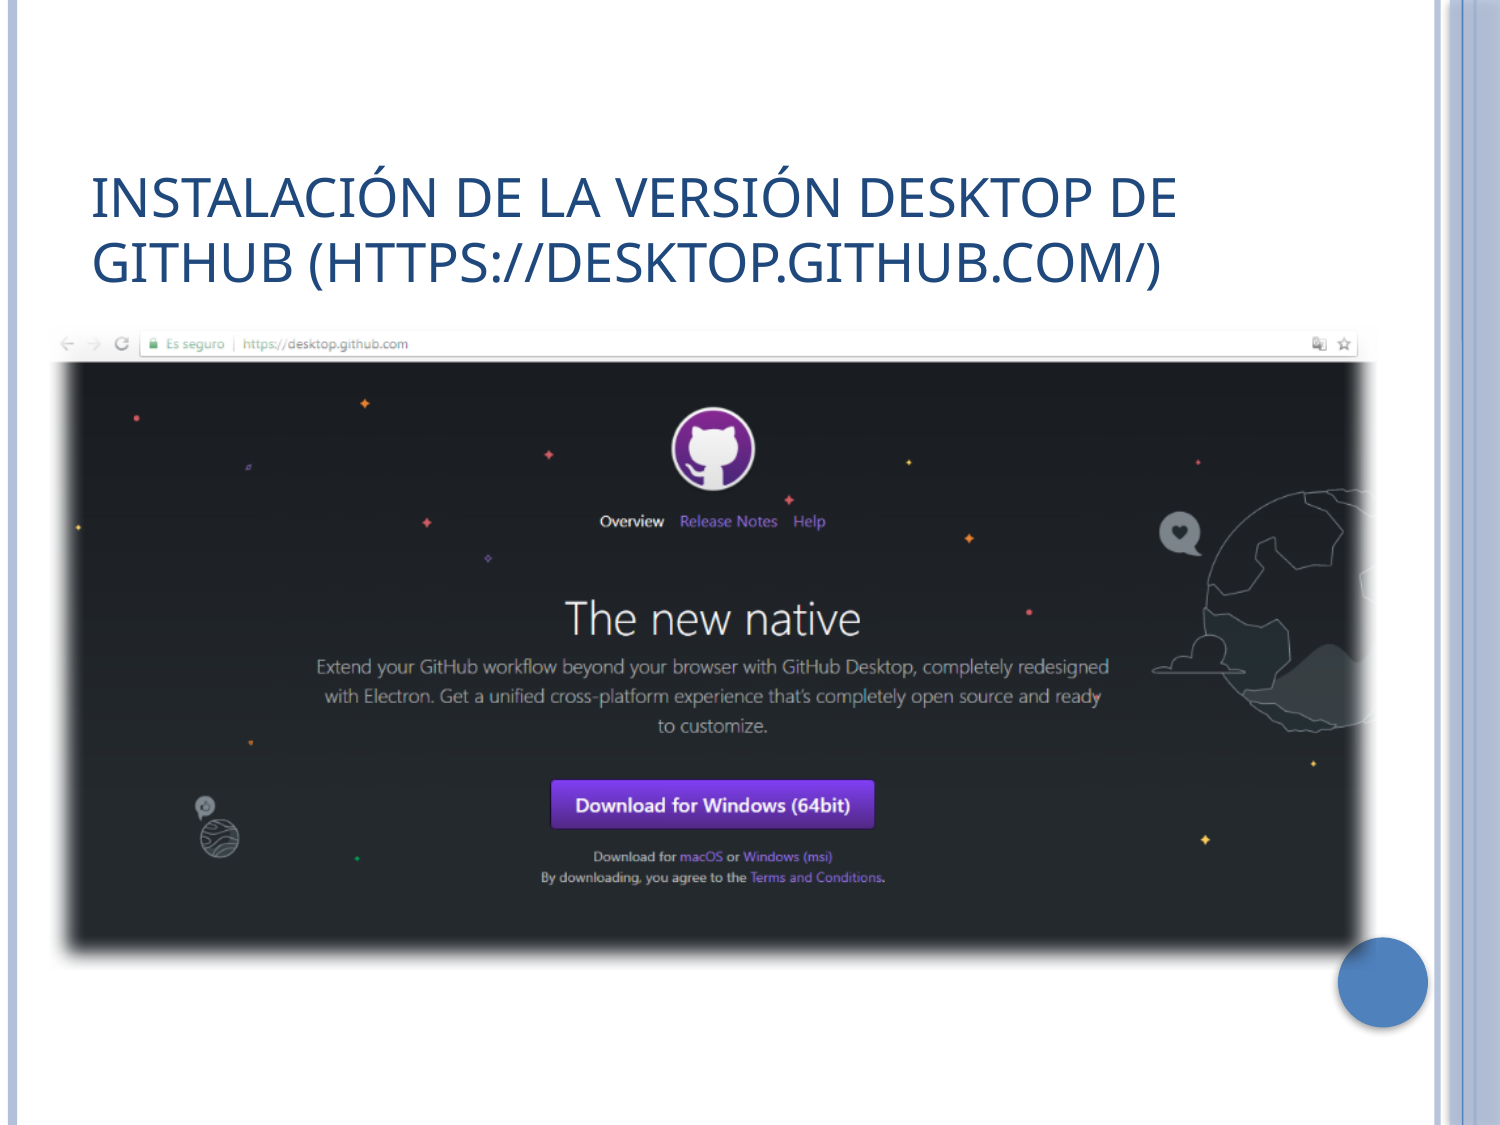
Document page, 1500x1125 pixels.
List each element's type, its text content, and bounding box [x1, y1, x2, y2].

picture [48, 325, 1378, 970]
title Instalación de la versión desktop de GitHub (https://desktop.github.com/) [76, 113, 1302, 302]
